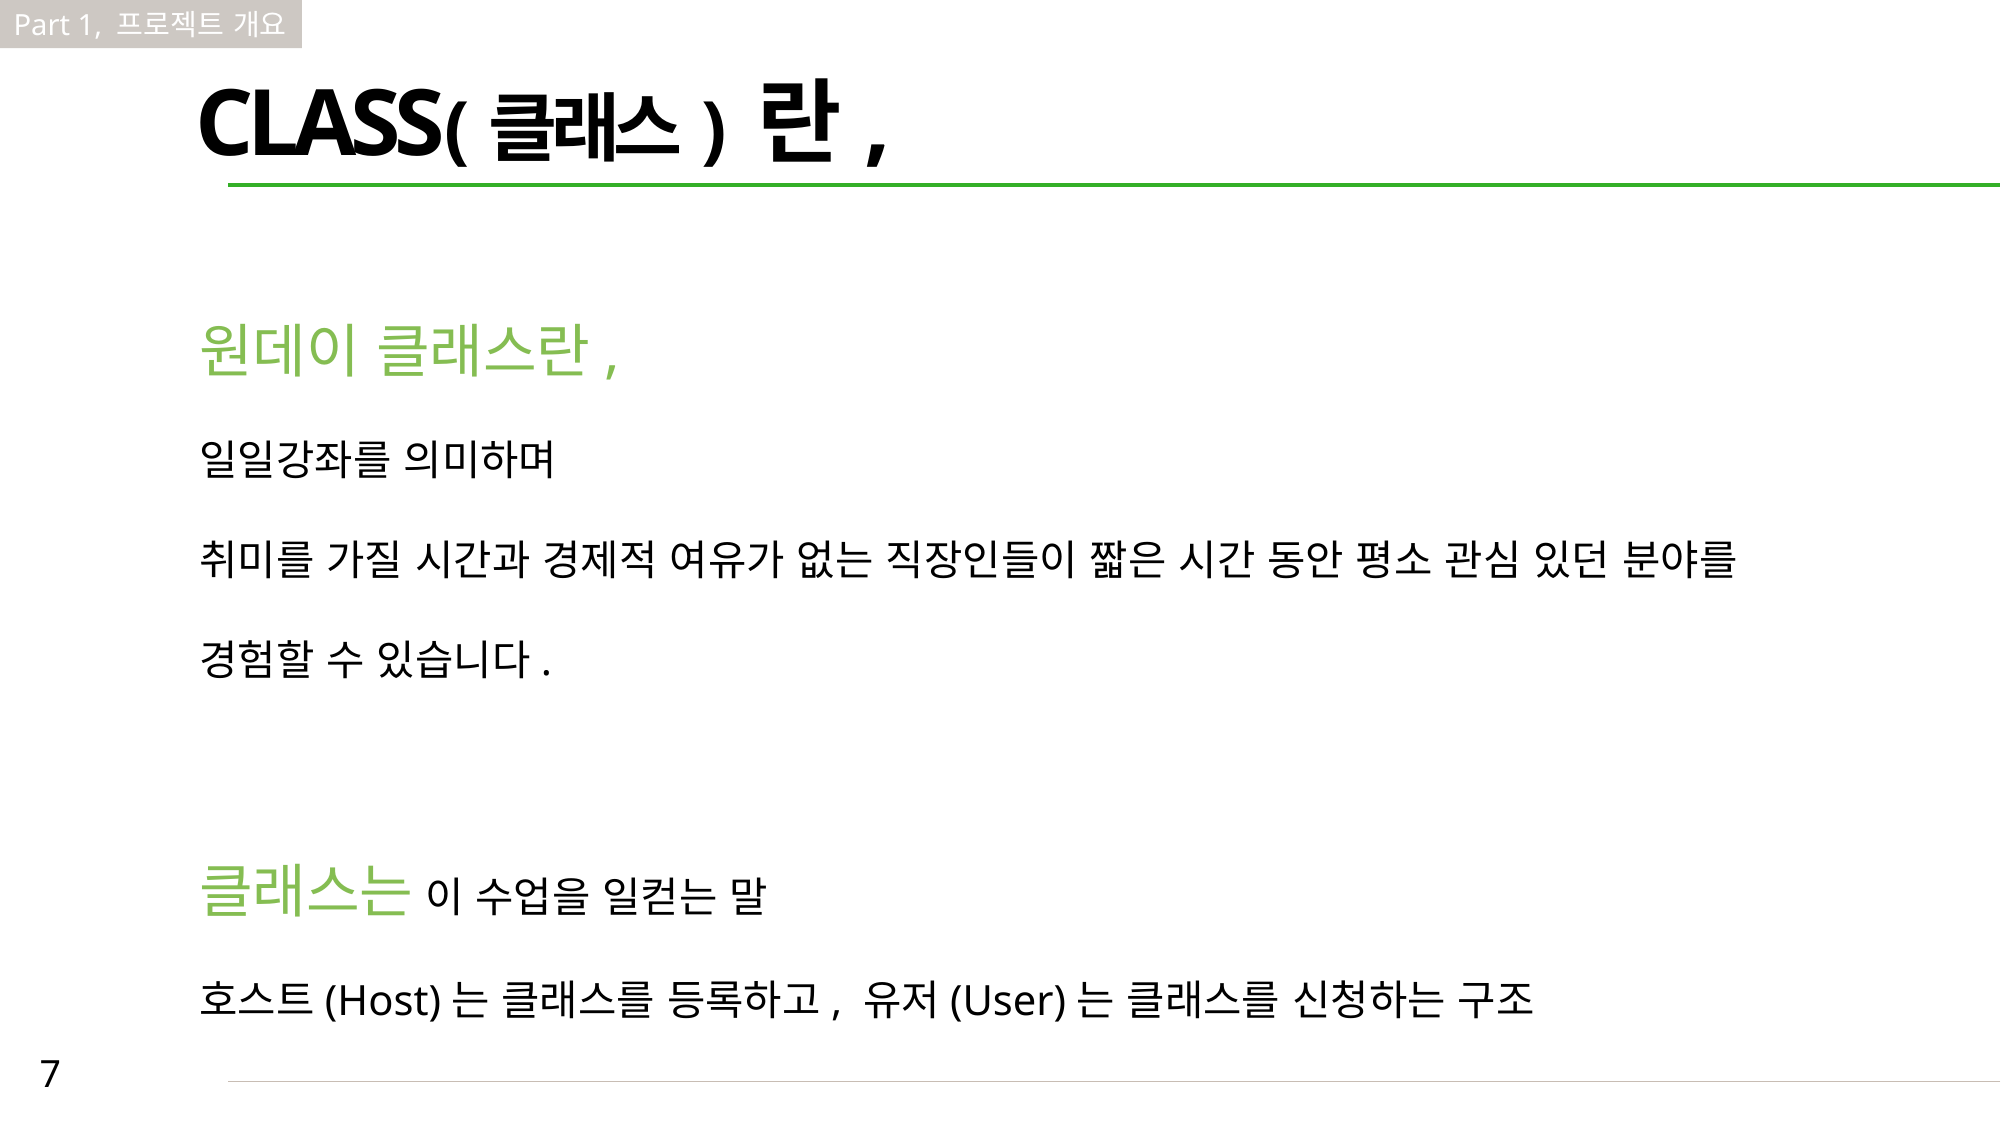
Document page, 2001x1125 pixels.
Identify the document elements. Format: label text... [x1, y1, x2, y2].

text_box Part 1, 프로젝트 개요 [0, 0, 302, 49]
text_box CLASS(클래스) 란, [180, 56, 906, 181]
text_box 원데이 클래스란, 일일강좌를 의미하며 취미를 가질 시간과 경제적 여유가 없는 직장인들이 짧은 시간 동안 평소 관심 있던 분야를 경험할 수 있습니다. 클래스는 이 수업을 일컫는 말 호스트(Host)는 클래스를 등록하고, 유저(User)는 클래스를 신청하는 구조 [184, 236, 1765, 1032]
